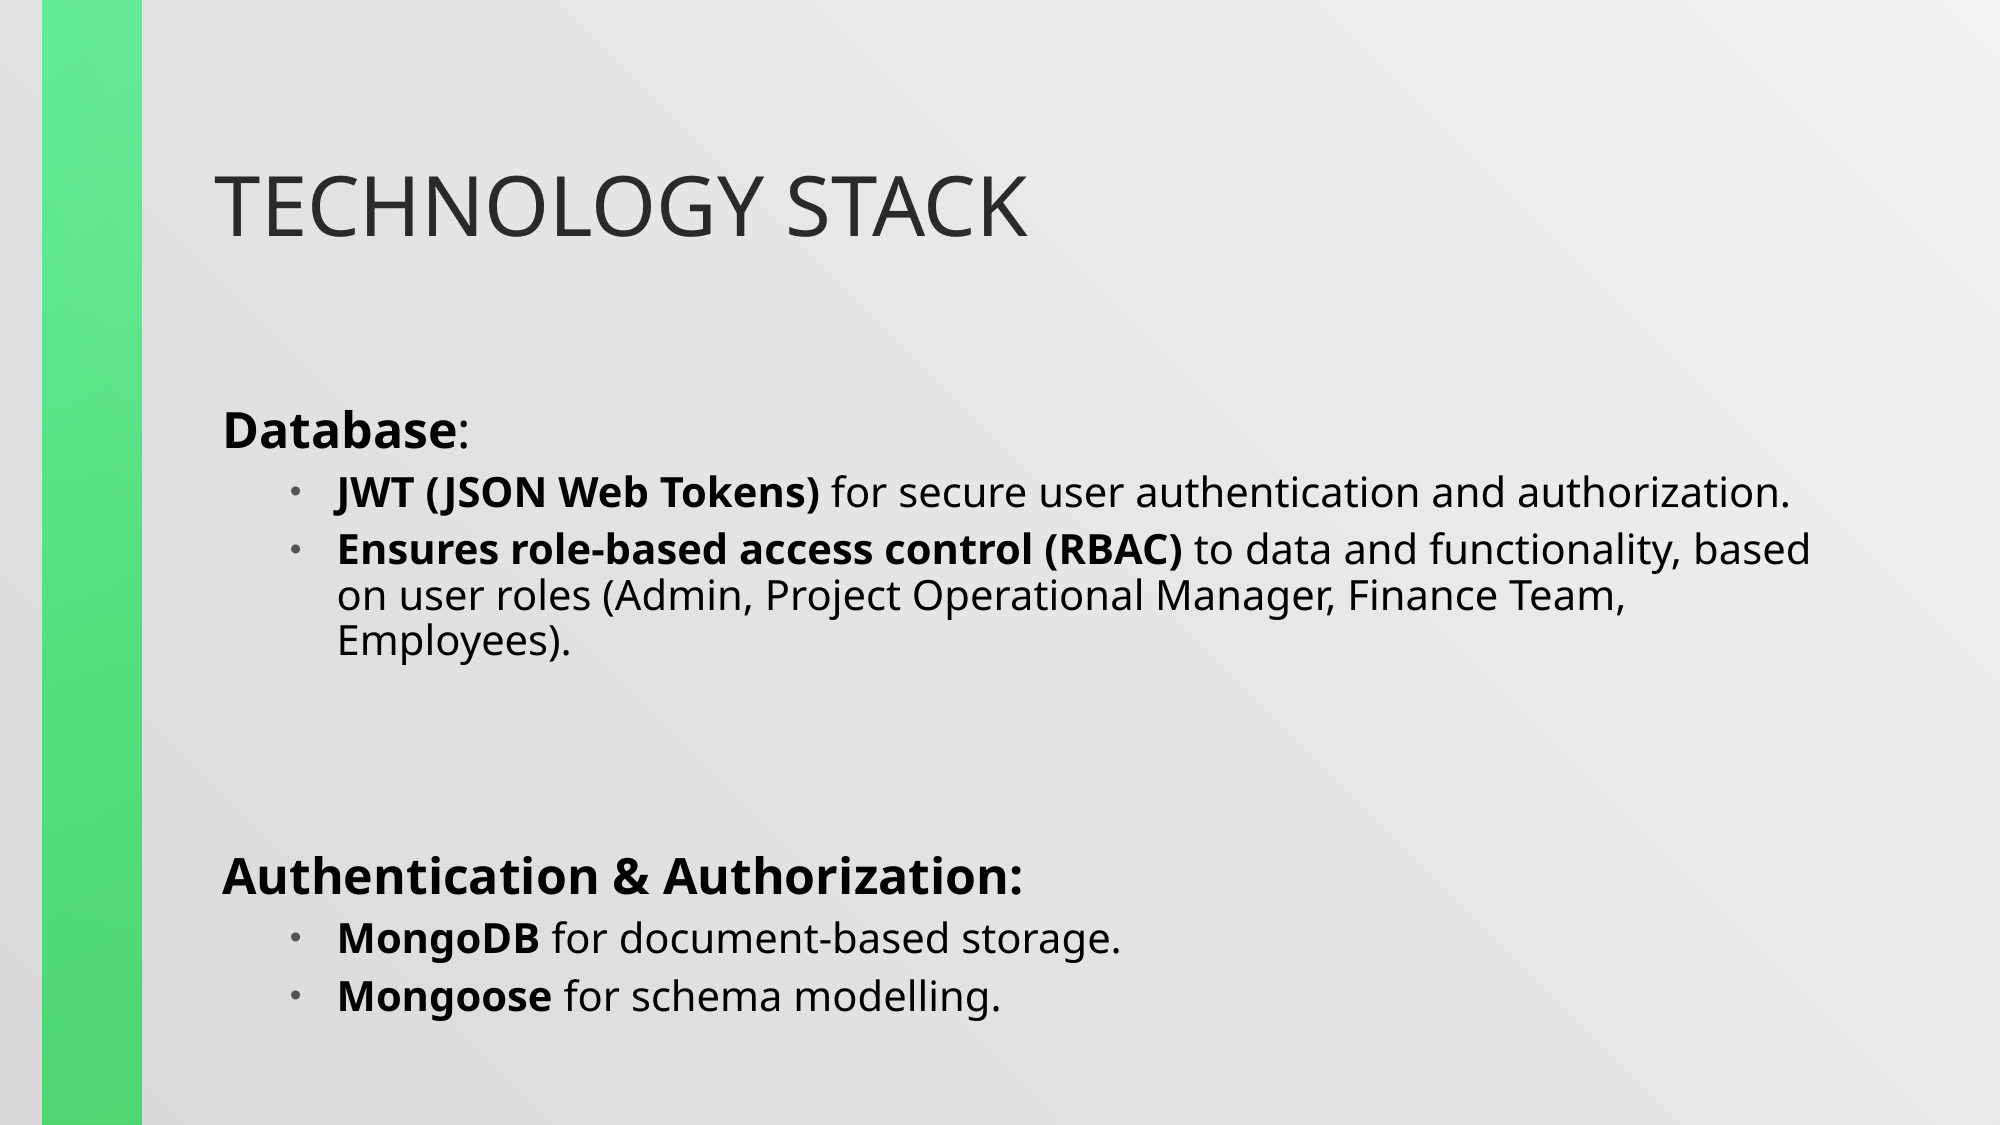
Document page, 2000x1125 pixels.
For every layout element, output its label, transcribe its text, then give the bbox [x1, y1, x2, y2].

title Technology Stack [199, 45, 1800, 263]
list Database: JWT (JSON Web Tokens) for secure user authentication and authorization. Ensures role-based access control (RBAC) to data and functionality, based on user roles (Admin, Project Operational Manager, Finance Team, Employees). Authentication & Authorization: MongoDB for document-based storage. Mongoose for schema modelling. [199, 299, 1851, 1125]
picture [42, 0, 142, 1125]
